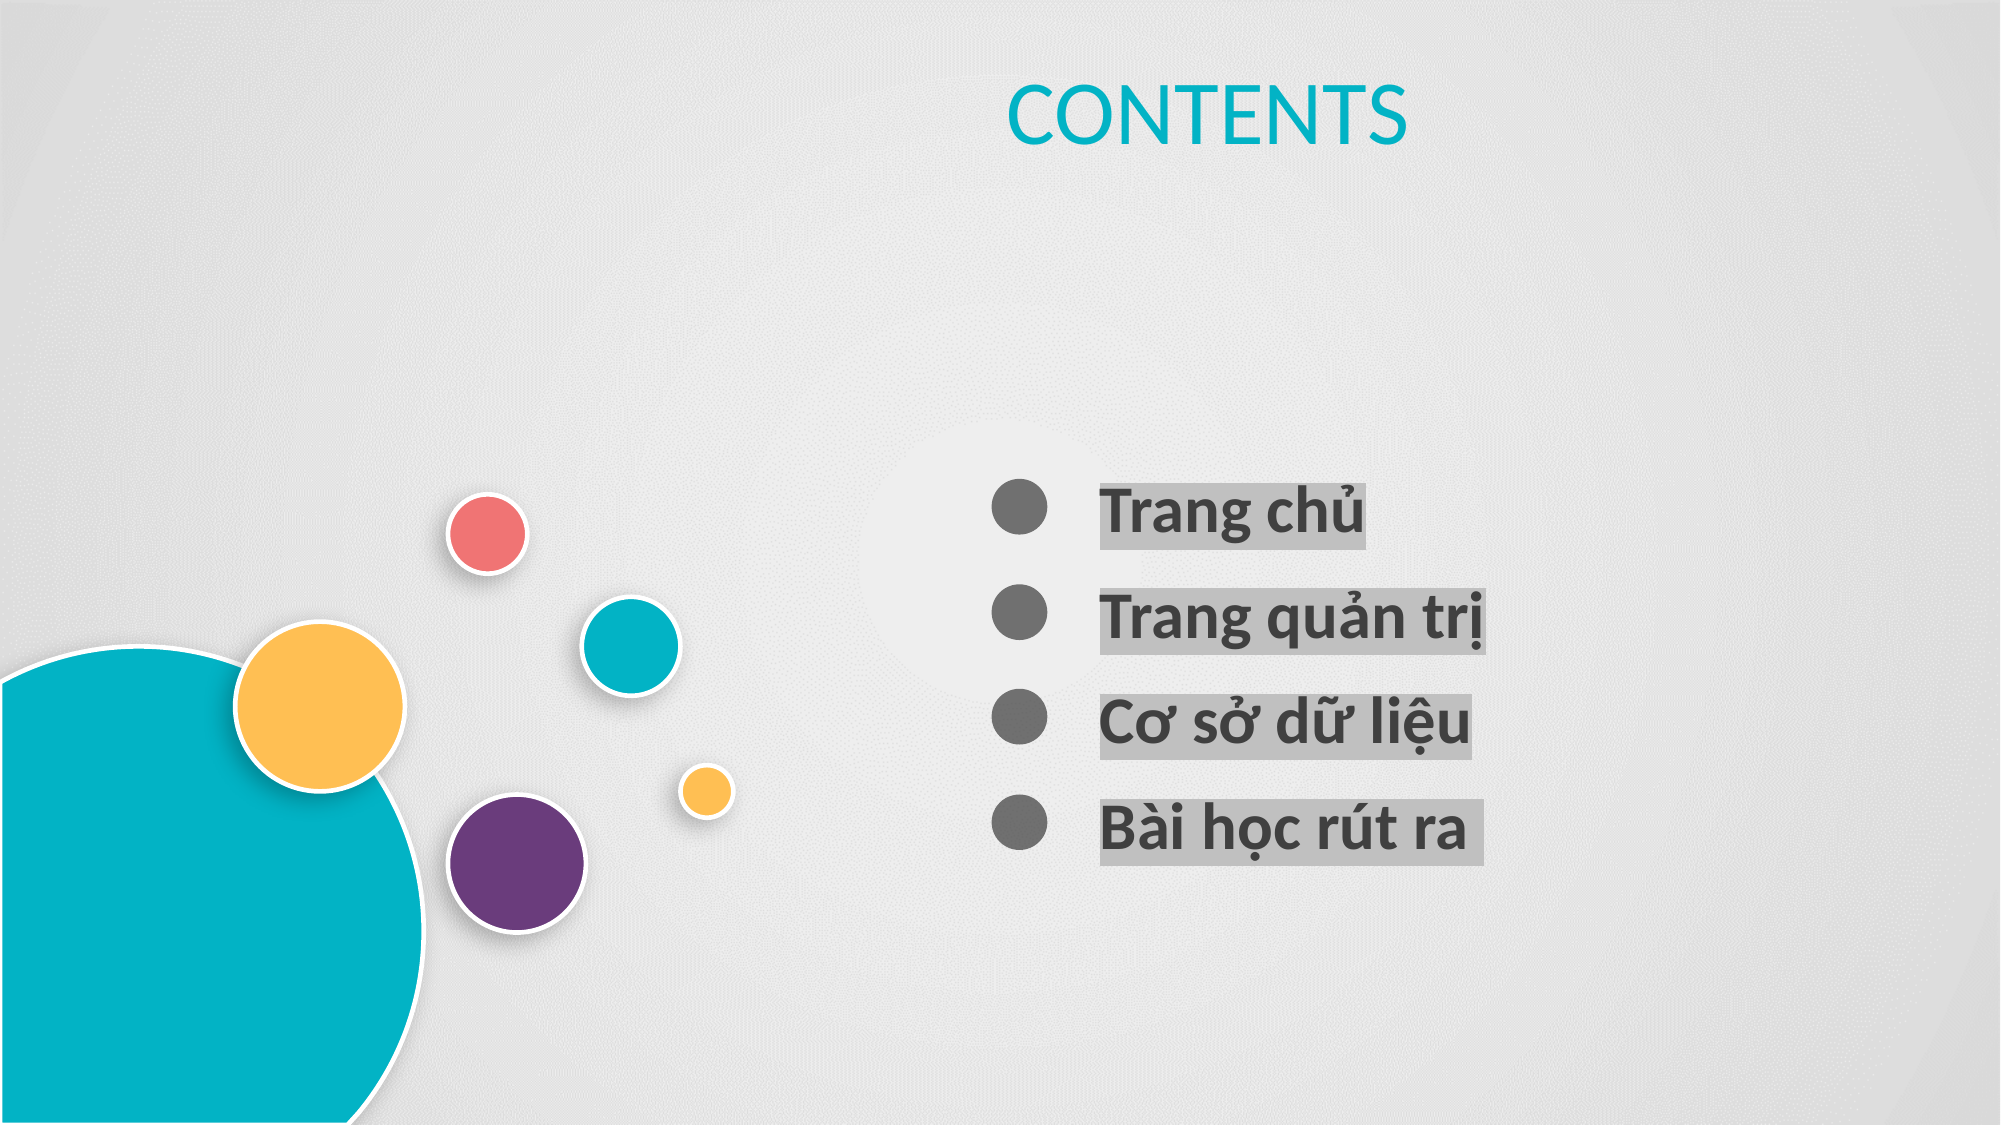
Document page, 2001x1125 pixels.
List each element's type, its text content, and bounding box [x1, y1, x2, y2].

text_box [990, 583, 1049, 642]
text_box Bài học rút ra [1084, 775, 1783, 870]
text_box Trang quản trị [1084, 564, 1783, 659]
text_box Cơ sở dữ liệu [1084, 669, 1783, 765]
text_box [990, 687, 1049, 746]
text_box Trang chủ [1084, 458, 1783, 554]
text_box CONTENTS [991, 45, 1558, 170]
text_box [990, 477, 1049, 536]
text_box [990, 793, 1049, 852]
text_box [234, 620, 406, 793]
text_box [0, 645, 425, 1125]
text_box [679, 764, 735, 819]
text_box [580, 595, 682, 697]
picture [0, 0, 2001, 1125]
text_box [446, 793, 587, 934]
text_box [446, 493, 529, 575]
